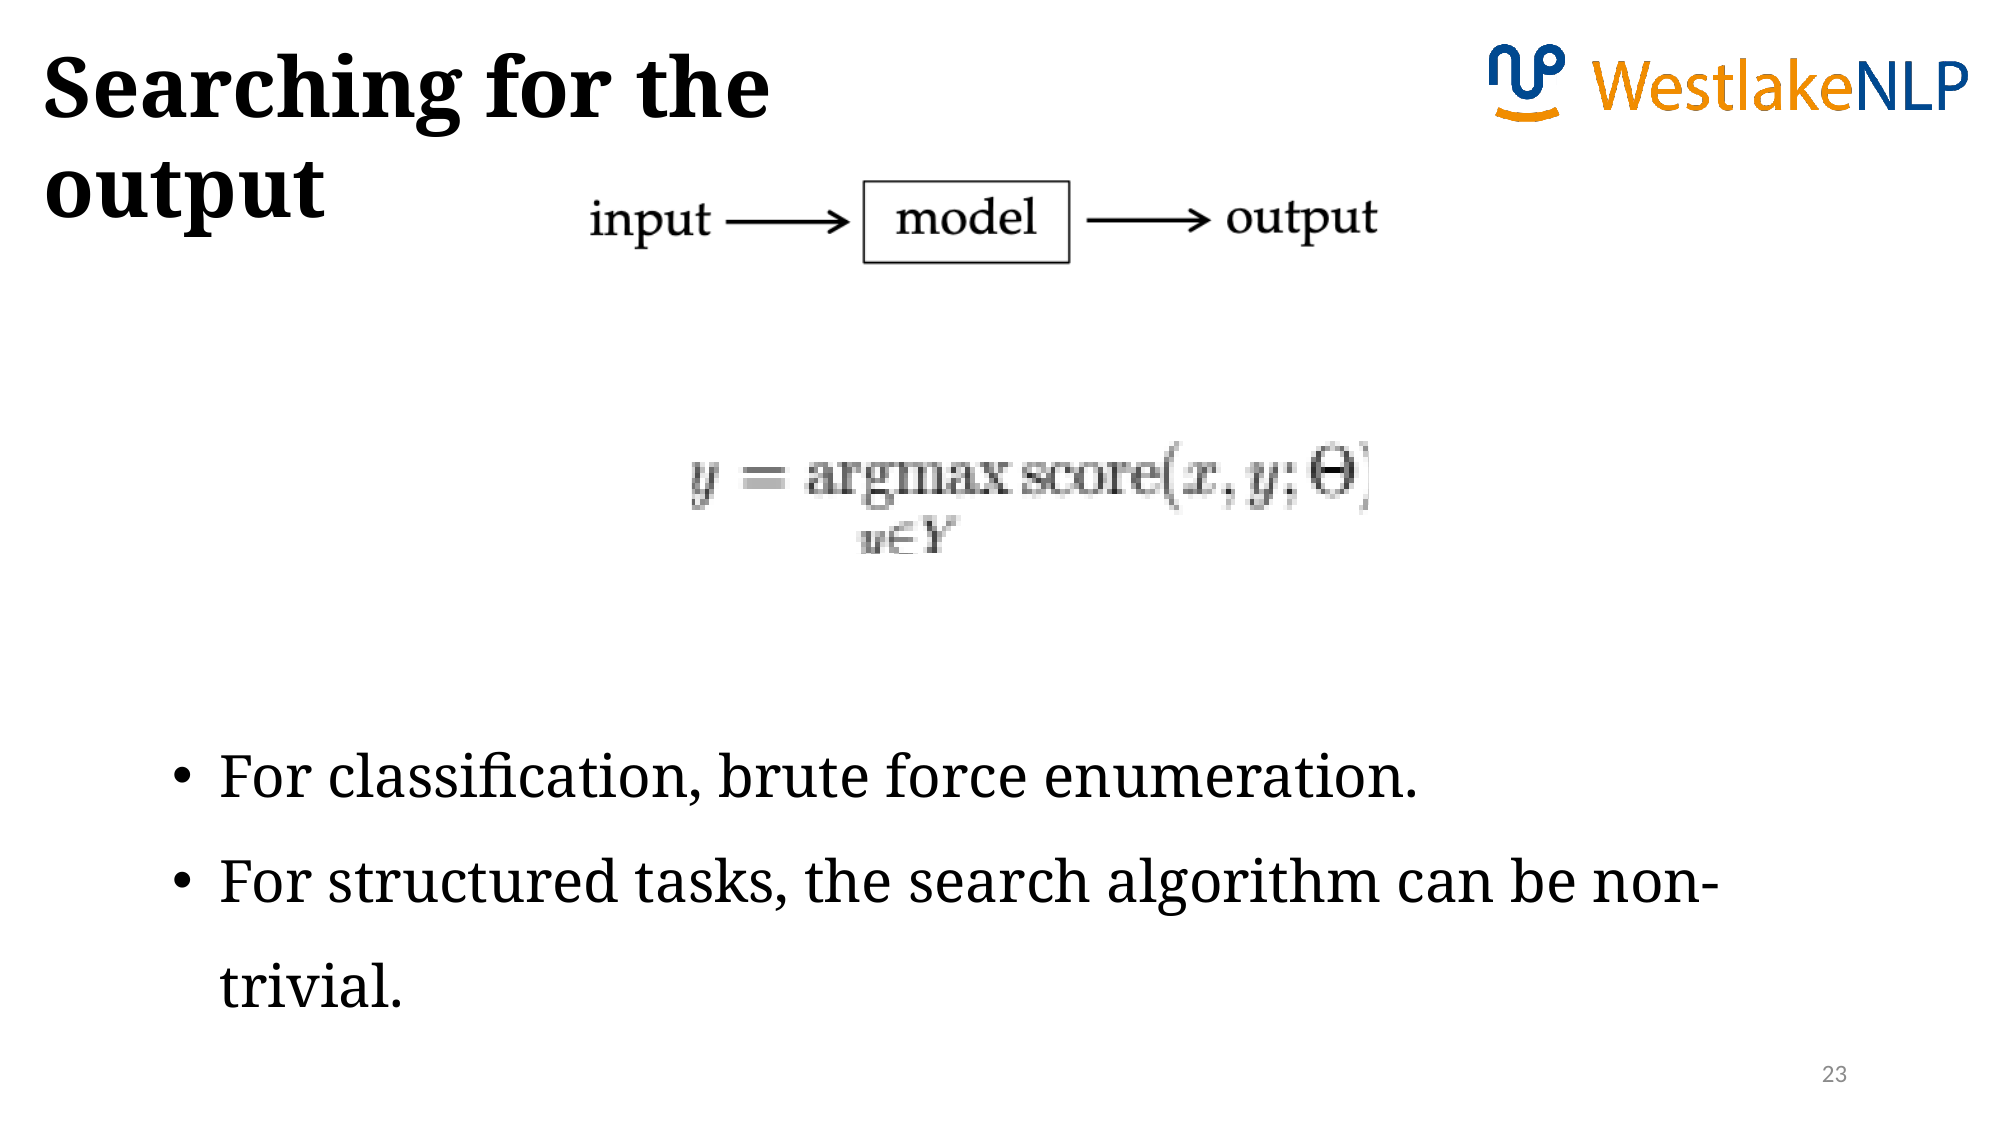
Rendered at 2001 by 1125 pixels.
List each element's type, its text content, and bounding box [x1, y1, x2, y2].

picture [579, 164, 1390, 276]
slide_number 23 [1412, 1042, 1863, 1103]
picture [691, 441, 1369, 554]
text_box Searching for the output [28, 26, 1084, 242]
picture [1459, 0, 2000, 170]
text_box For classification, brute force enumeration. For structured tasks, the search algorithm can be non-trivial. [158, 697, 1919, 1027]
